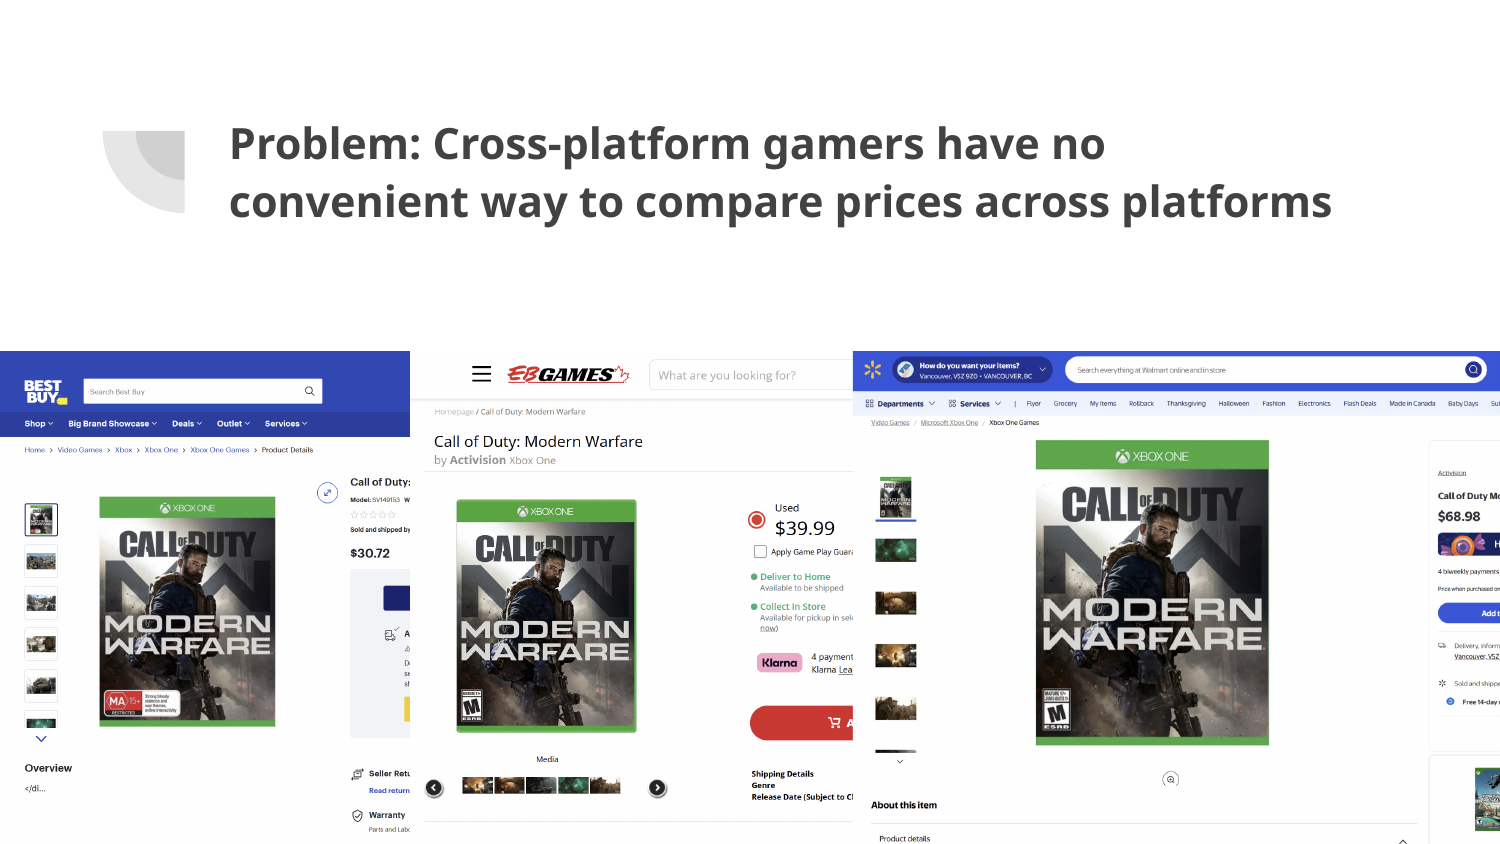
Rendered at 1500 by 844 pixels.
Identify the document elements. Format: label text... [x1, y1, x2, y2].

title Problem: Cross-platform gamers have no convenient way to compare prices across platforms [213, 98, 1368, 263]
picture [0, 350, 1500, 844]
